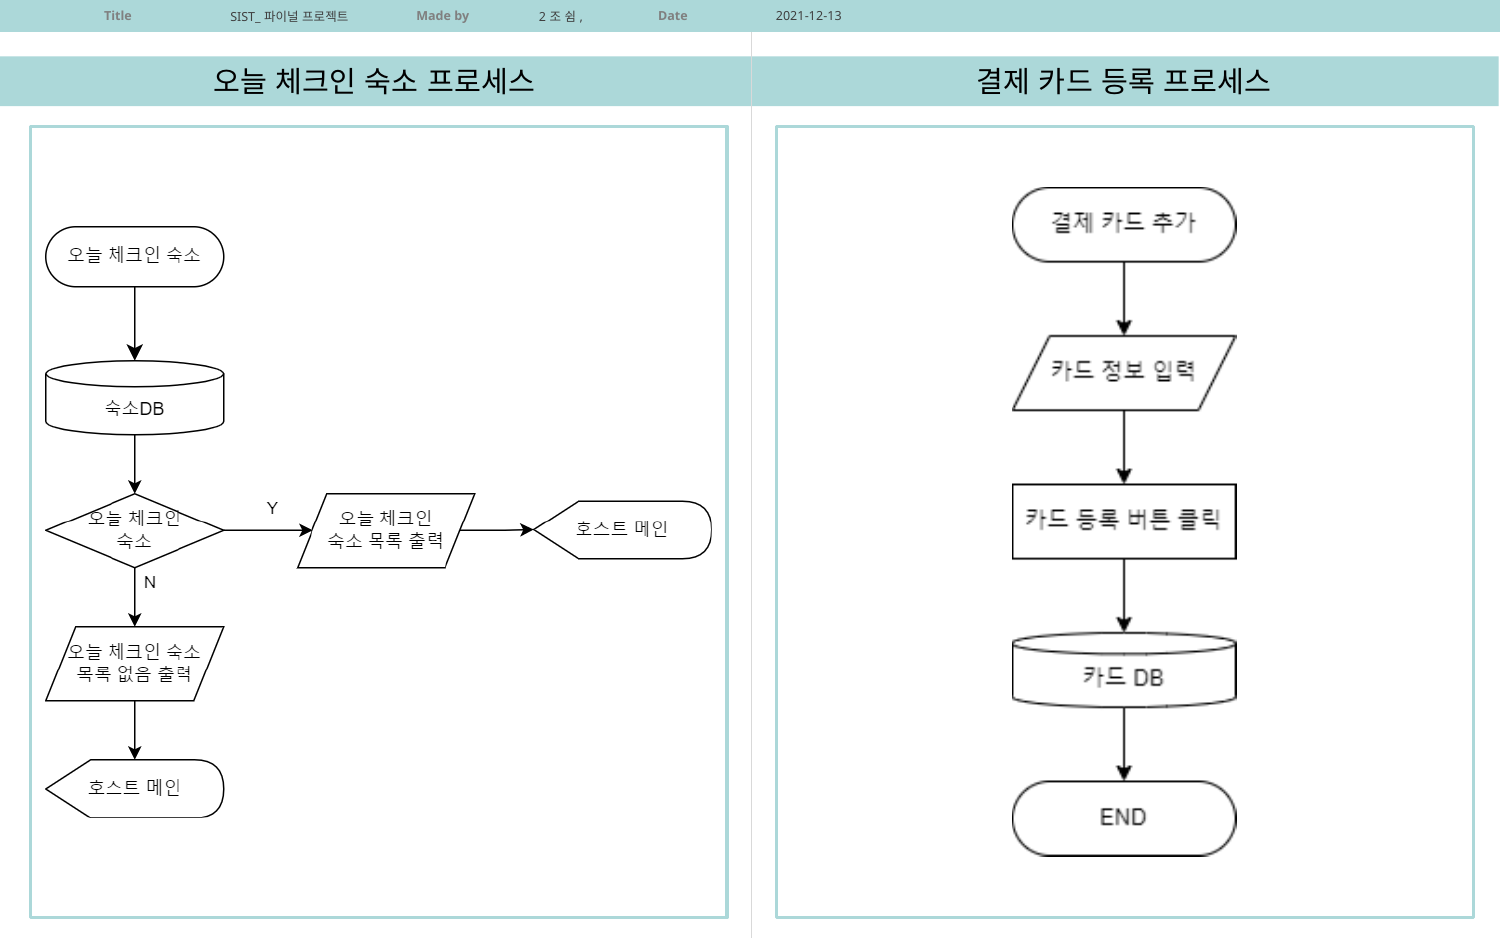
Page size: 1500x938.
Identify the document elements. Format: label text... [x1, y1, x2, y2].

text_box 결제 카드 등록 프로세스 [755, 56, 1499, 107]
picture [1012, 186, 1238, 857]
text_box 오늘 체크인 숙소 프로세스 [0, 56, 746, 107]
text_box [774, 124, 1475, 920]
text_box [28, 124, 729, 920]
picture [45, 226, 713, 818]
